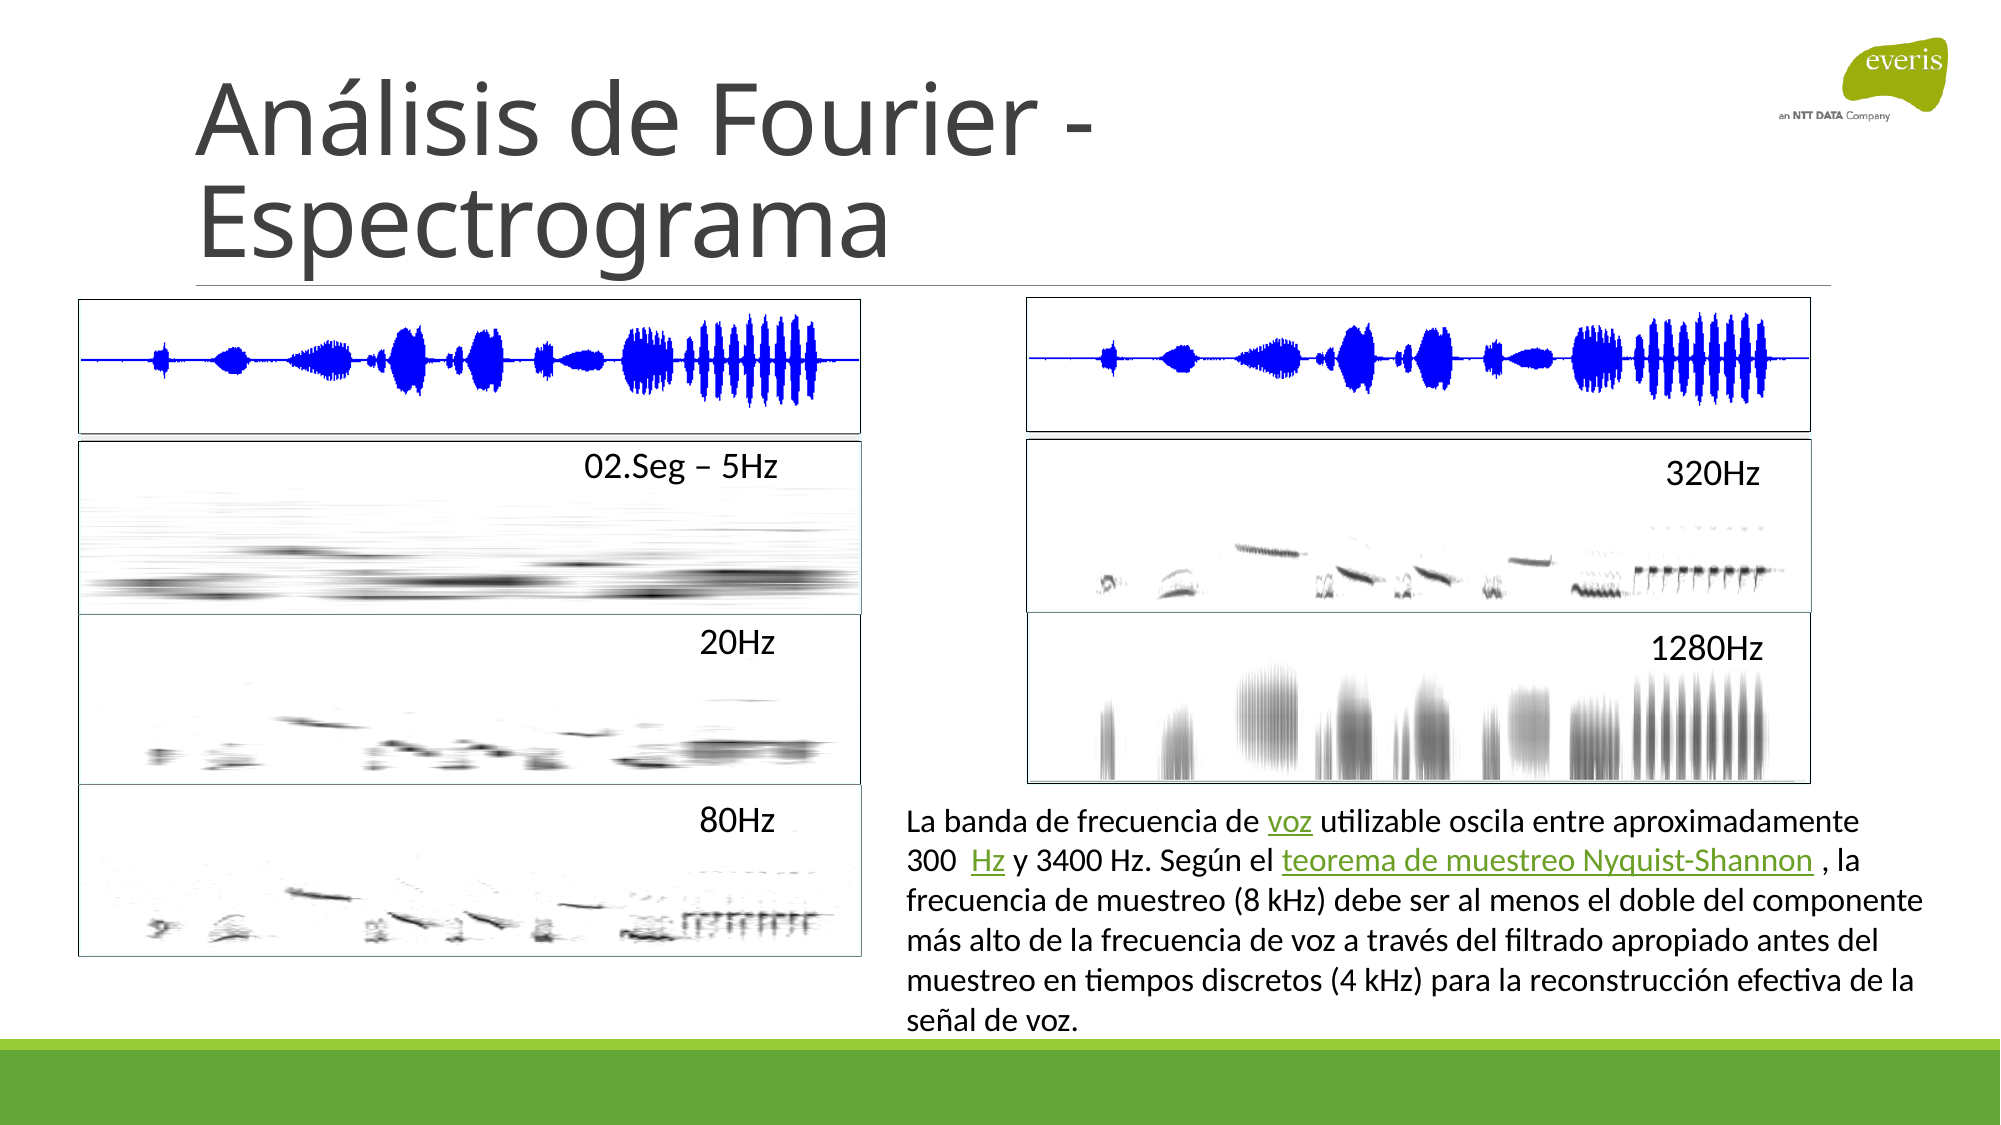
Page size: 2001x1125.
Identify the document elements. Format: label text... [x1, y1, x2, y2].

picture [1771, 33, 1956, 125]
picture [78, 615, 863, 958]
text_box La banda de frecuencia de voz utilizable oscila entre aproximadamente 300 Hz y 3400 Hz. Según el teorema de muestreo Nyquist-Shannon , la frecuencia de muestreo (8 kHz) debe ser al menos el doble del componente más alto de la frecuencia de voz a través del filtrado apropiado antes del muestreo en tiempos discretos (4 kHz) para la reconstrucción efectiva de la señal de voz. [891, 791, 1946, 1046]
picture [1025, 296, 1812, 786]
title Análisis de Fourier - Espectrograma [180, 47, 1830, 285]
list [78, 298, 863, 615]
